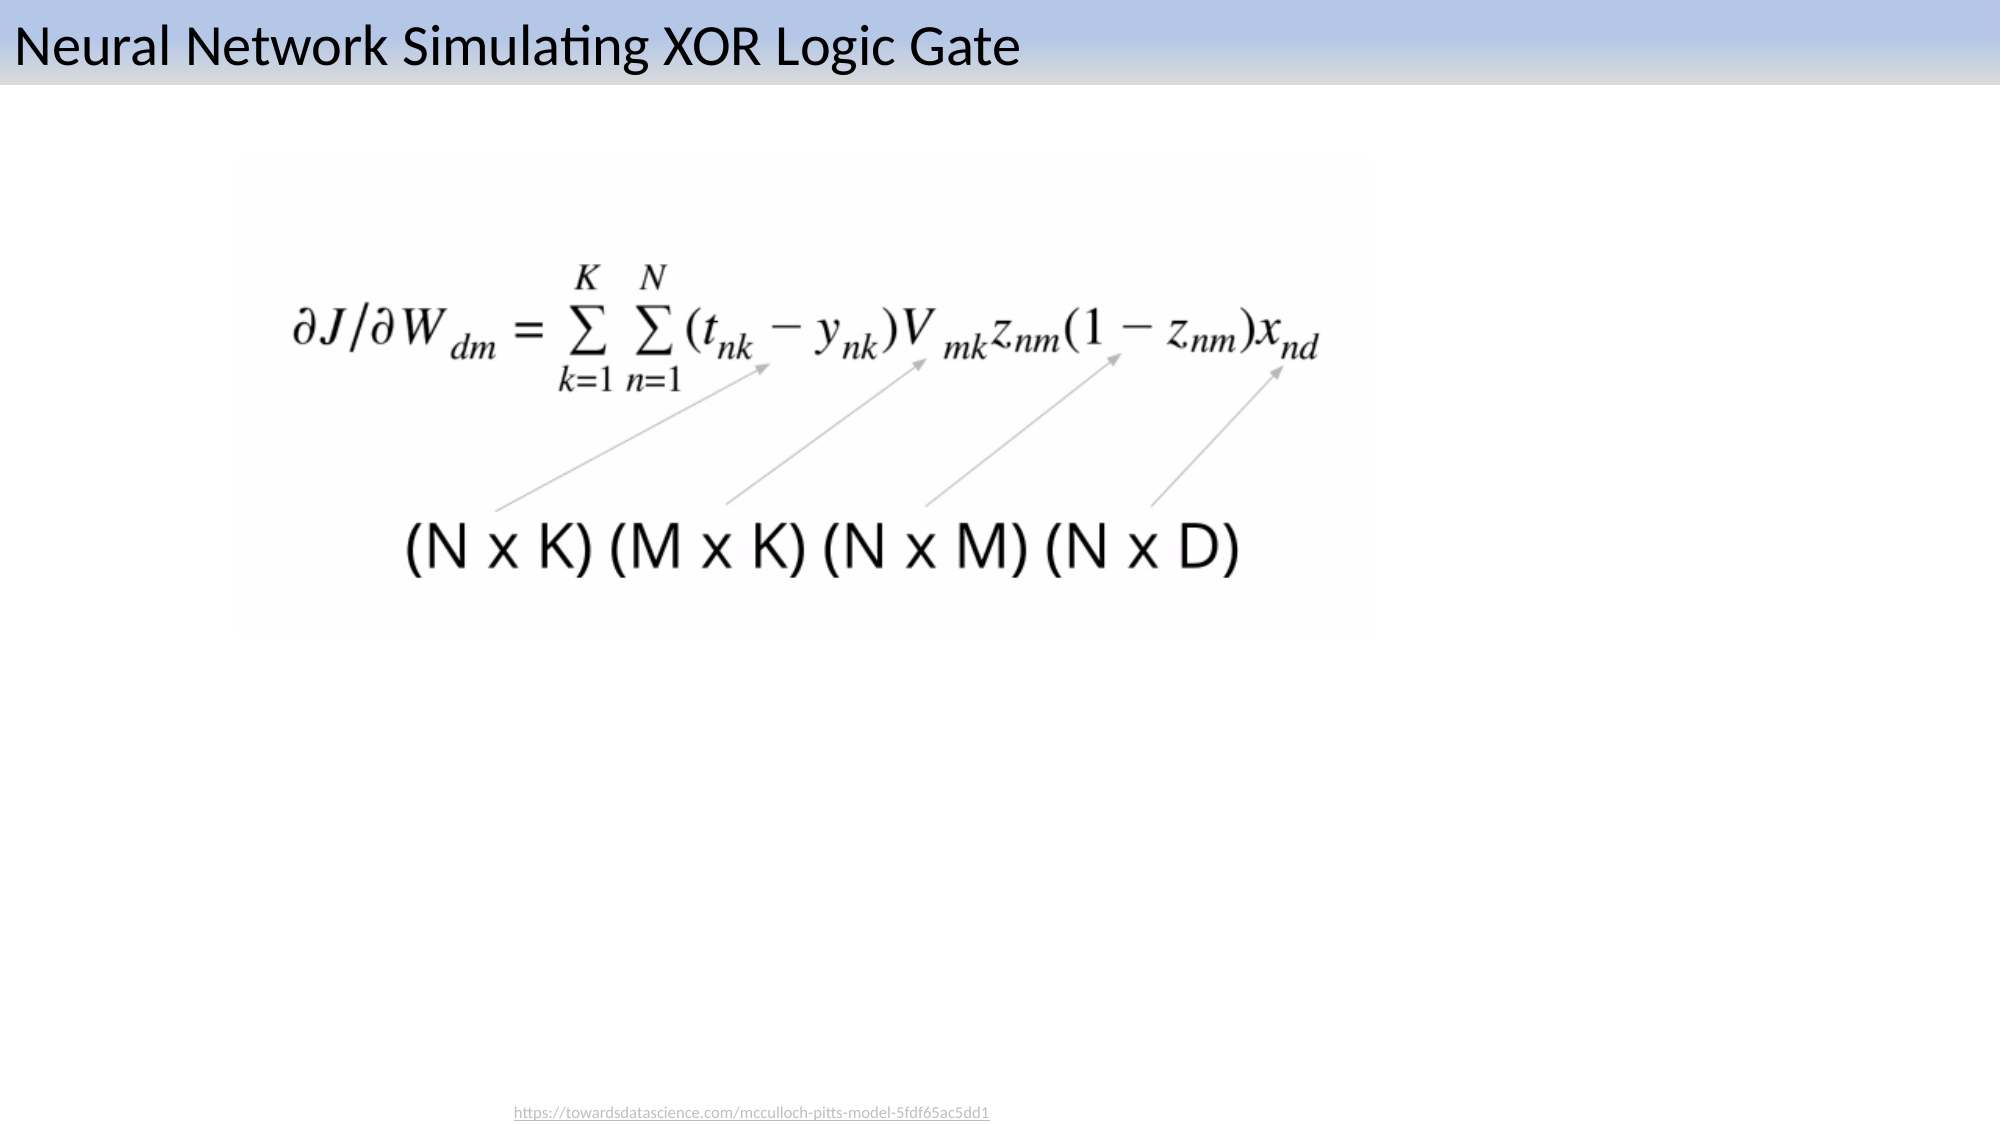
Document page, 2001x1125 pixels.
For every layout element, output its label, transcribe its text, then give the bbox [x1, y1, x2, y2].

text_box https://towardsdatascience.com/mcculloch-pitts-model-5fdf65ac5dd1 [499, 1094, 1736, 1125]
text_box Neural Network Simulating XOR Logic Gate [0, 0, 2000, 85]
picture [238, 158, 1372, 636]
